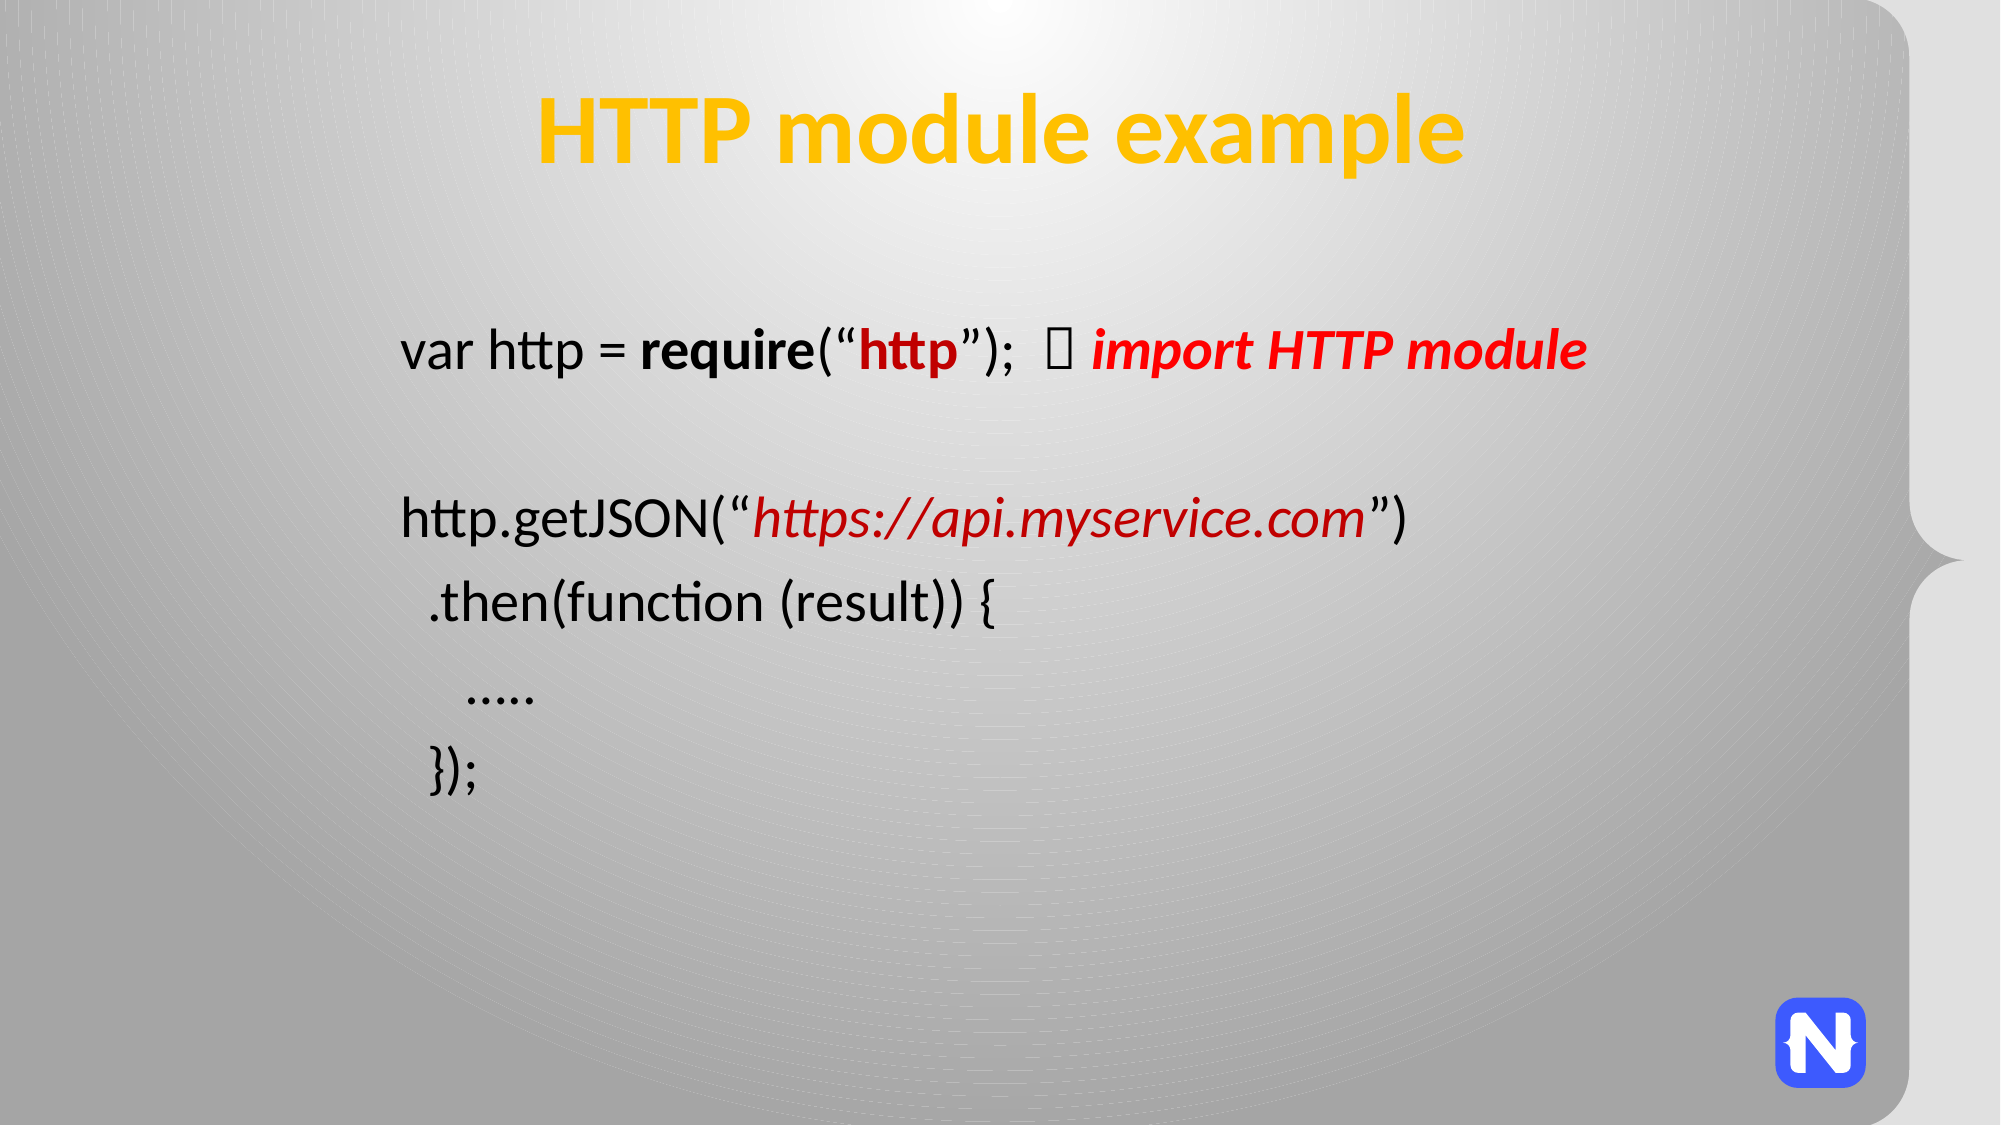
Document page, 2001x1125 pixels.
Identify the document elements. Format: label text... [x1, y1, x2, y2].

list var http = require(“http”);  import HTTP module http.getJSON(“https://api.myservice.com”) .then(function (result)) { ….. }); [385, 312, 1791, 857]
title HTTP module example [71, 85, 1932, 176]
